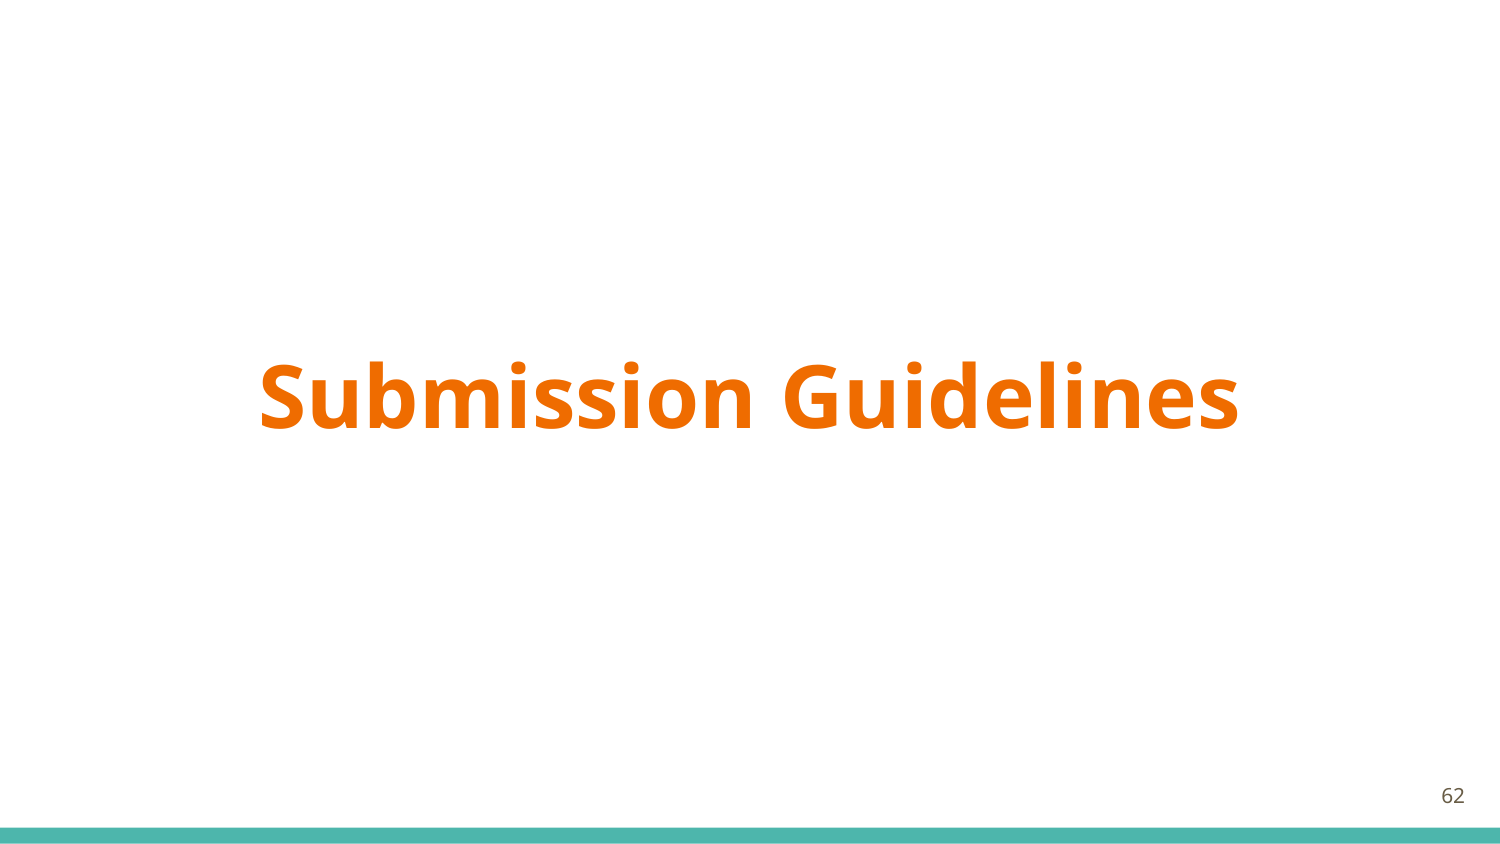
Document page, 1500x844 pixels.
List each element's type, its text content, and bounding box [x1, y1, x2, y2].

title Submission Guidelines [46, 326, 1453, 481]
slide_number ‹#› [1389, 764, 1480, 830]
